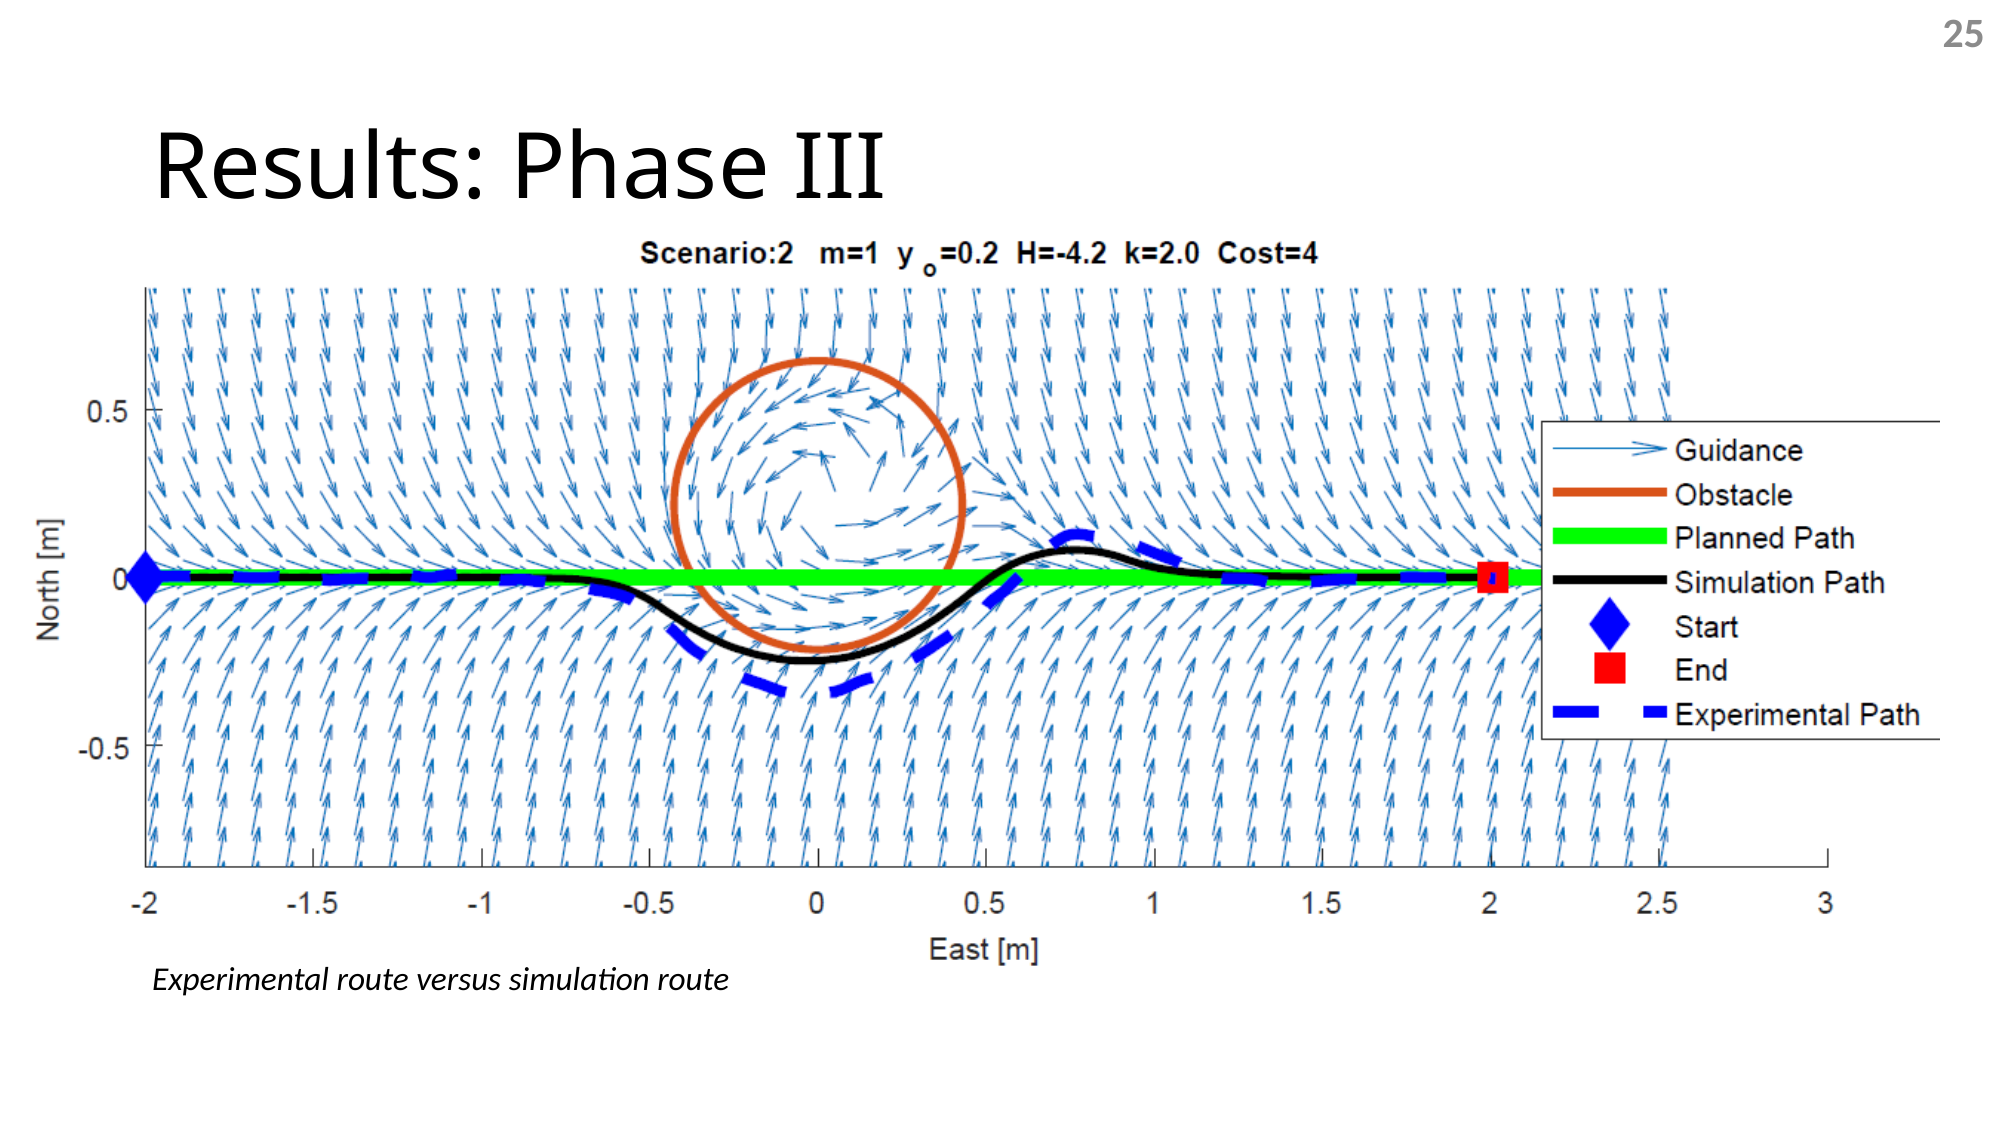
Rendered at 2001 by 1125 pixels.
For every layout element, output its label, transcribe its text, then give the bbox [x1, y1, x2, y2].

slide_number 25 [1837, 0, 2000, 61]
title Results: Phase III [137, 59, 1863, 185]
picture [28, 185, 1940, 1006]
